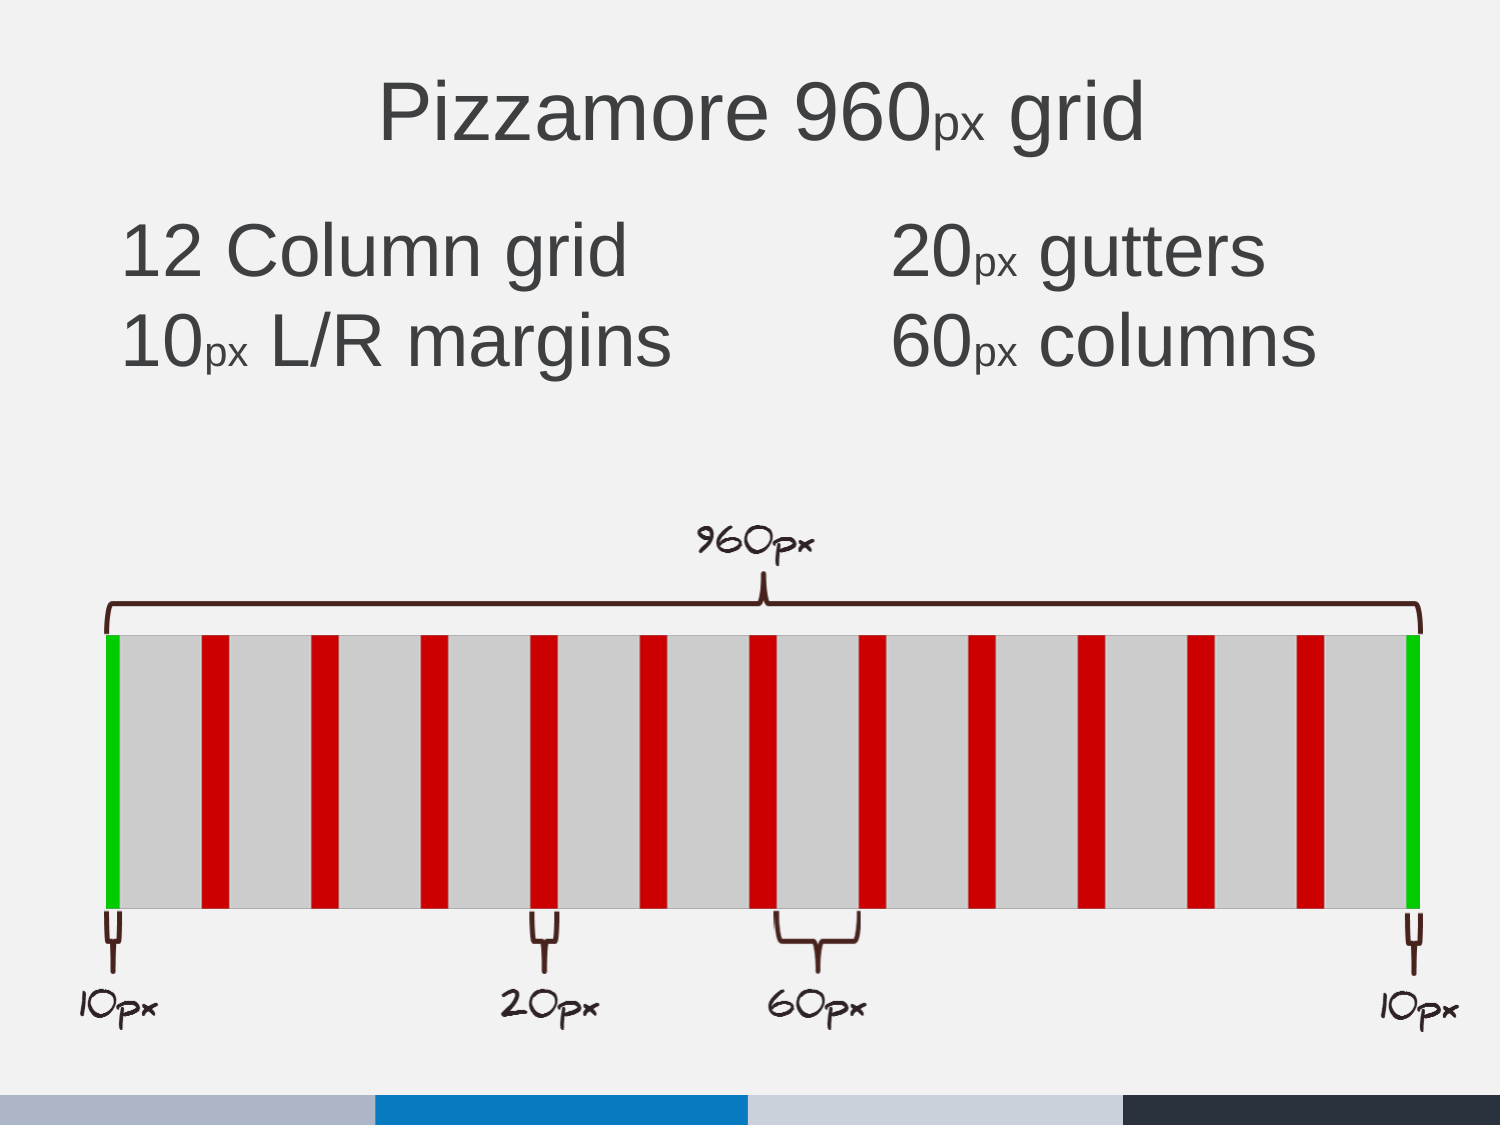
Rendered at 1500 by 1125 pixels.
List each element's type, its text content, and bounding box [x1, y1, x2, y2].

picture [49, 521, 1488, 1048]
text_box 12 Column grid 10px L/R margins [105, 194, 750, 493]
text_box 20px gutters 60px columns [874, 194, 1388, 432]
text_box Pizzamore 960px grid [105, 49, 1419, 167]
